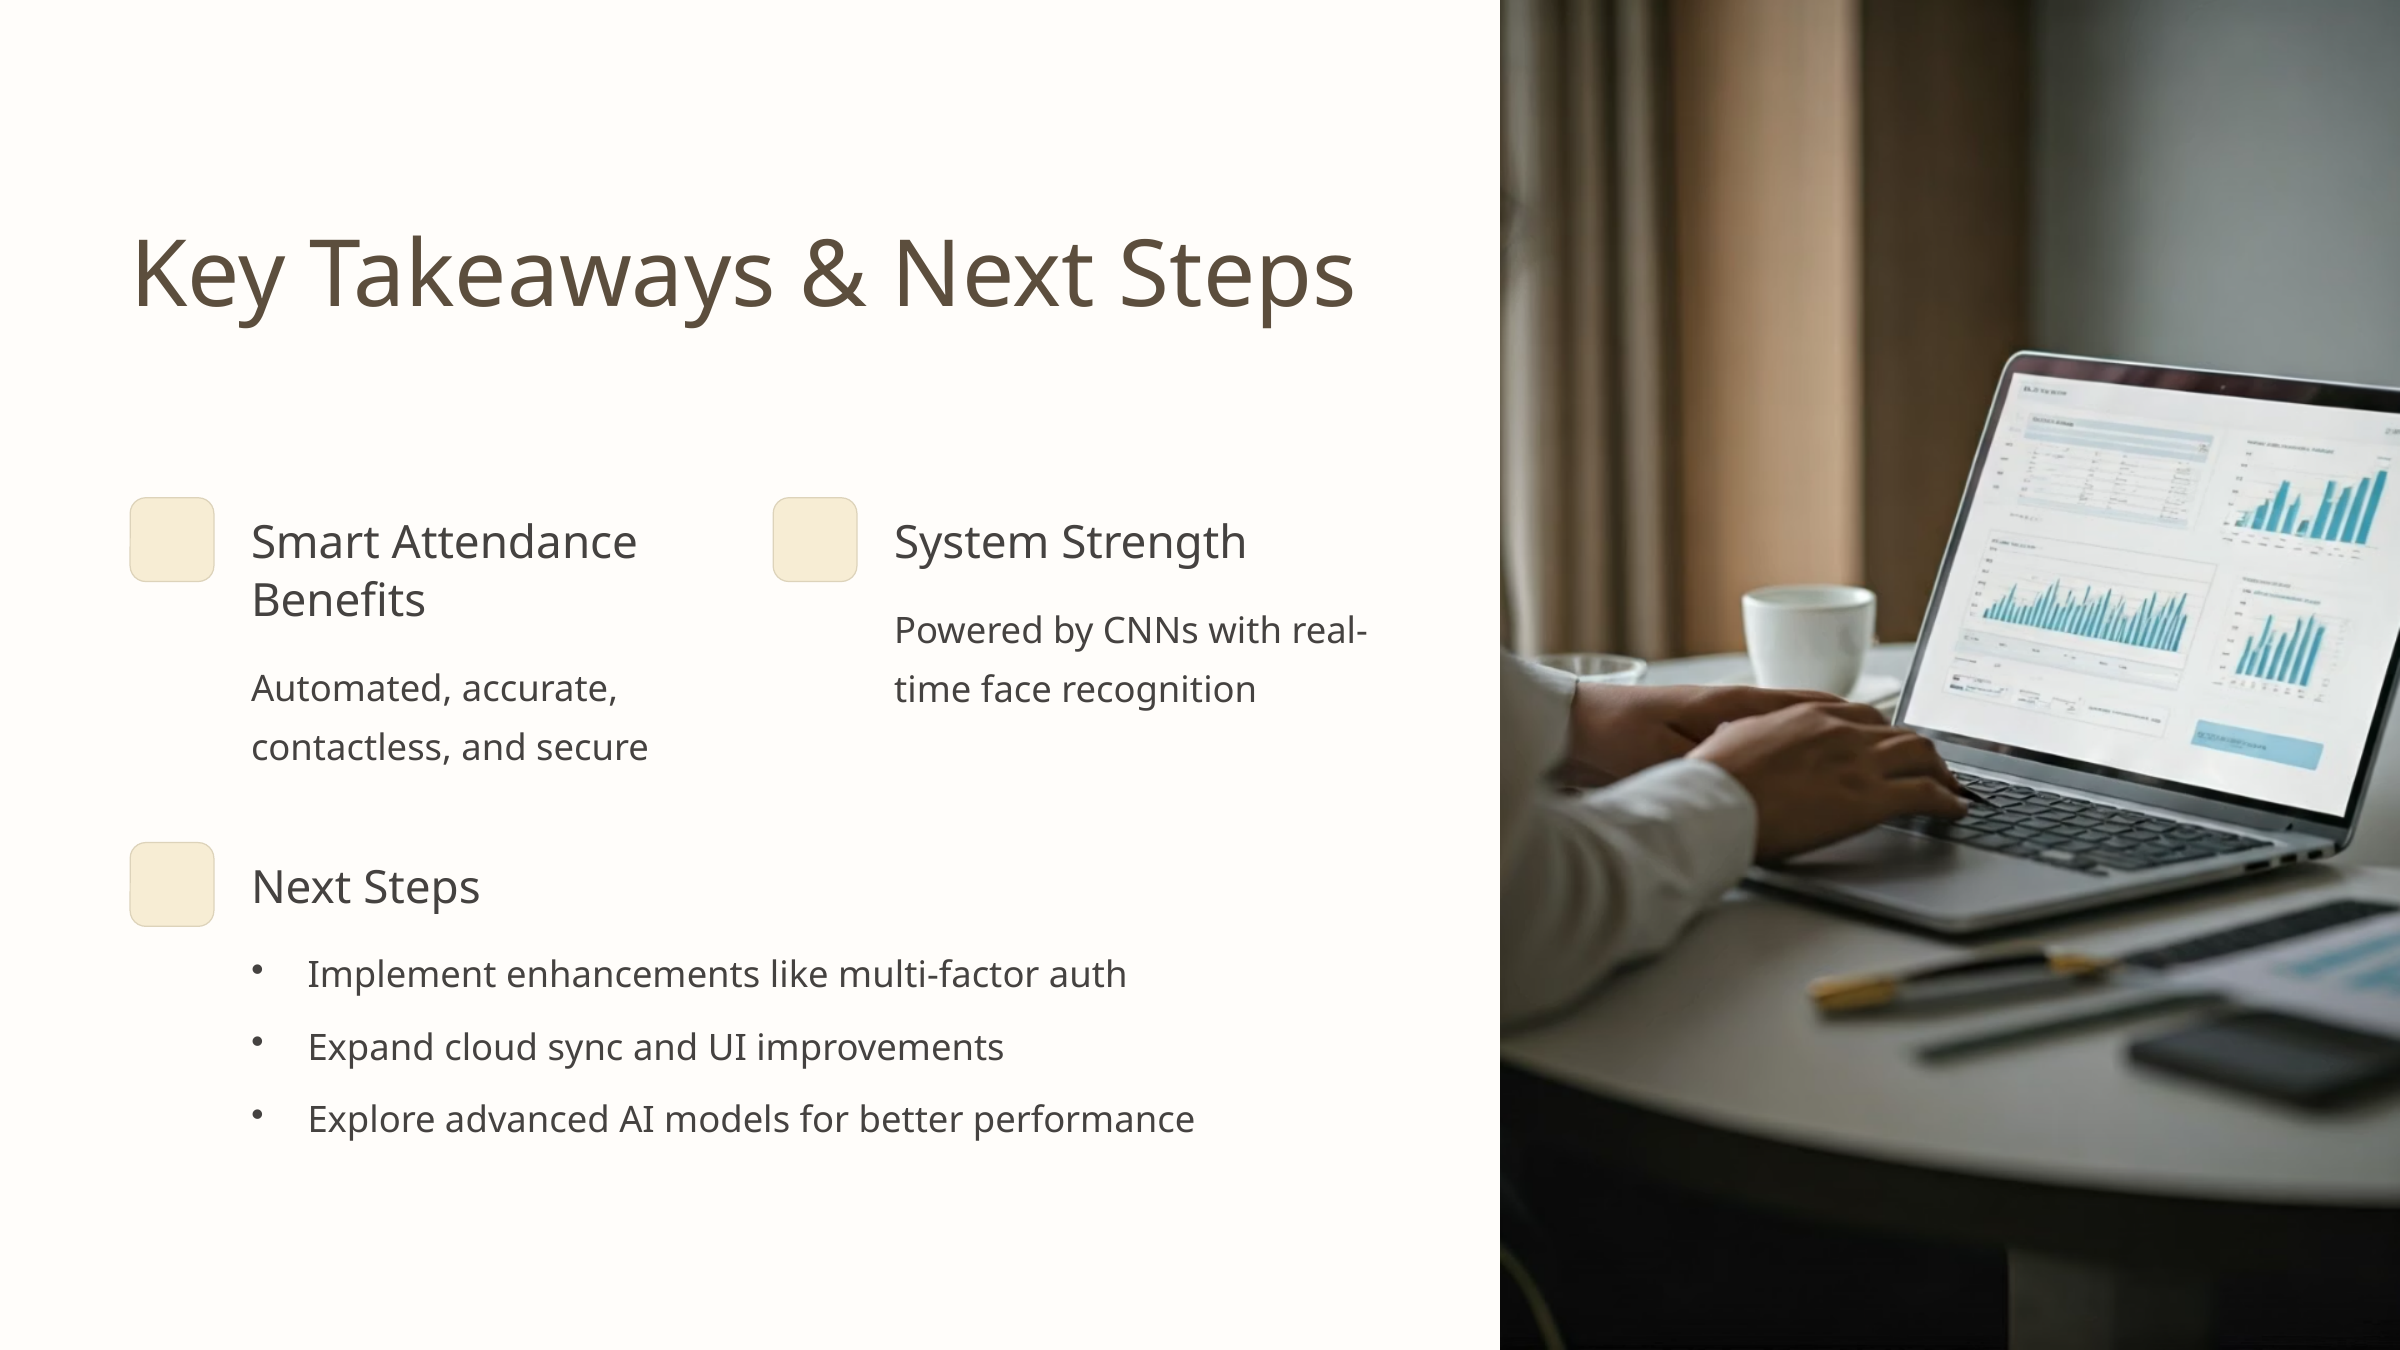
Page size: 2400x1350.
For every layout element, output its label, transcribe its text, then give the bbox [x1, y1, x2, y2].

picture [1499, 0, 2400, 1350]
text_box [130, 497, 214, 582]
text_box Next Steps [251, 855, 717, 914]
text_box Automated, accurate, contactless, and secure [251, 649, 727, 769]
text_box Smart Attendance Benefits [251, 510, 727, 627]
text_box [130, 842, 214, 927]
text_box Key Takeaways & Next Steps [130, 209, 1370, 442]
text_box [773, 497, 857, 582]
text_box Powered by CNNs with real-time face recognition [894, 591, 1370, 711]
text_box Explore advanced AI models for better performance [251, 1080, 1370, 1141]
text_box Implement enhancements like multi-factor auth [251, 935, 1370, 996]
text_box System Strength [894, 510, 1360, 569]
text_box Expand cloud sync and UI improvements [251, 1008, 1370, 1068]
